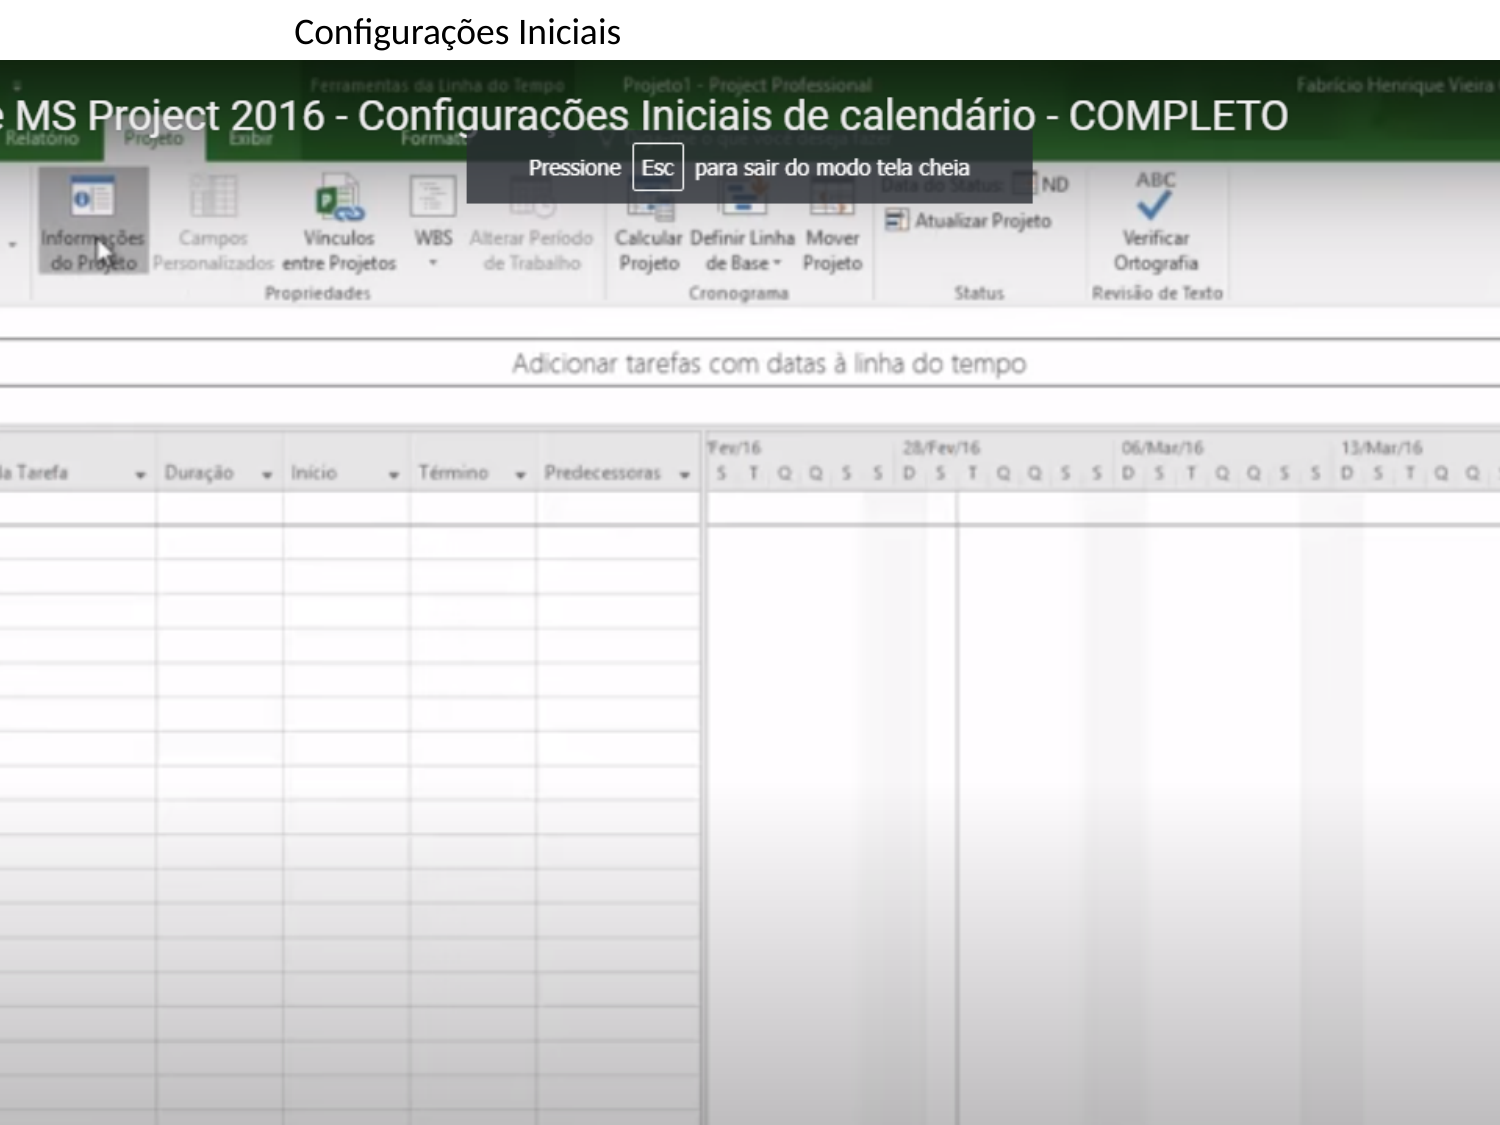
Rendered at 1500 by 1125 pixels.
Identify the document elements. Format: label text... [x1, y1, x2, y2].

text_box Configurações Iniciais [279, 0, 637, 59]
picture [0, 60, 1500, 1125]
